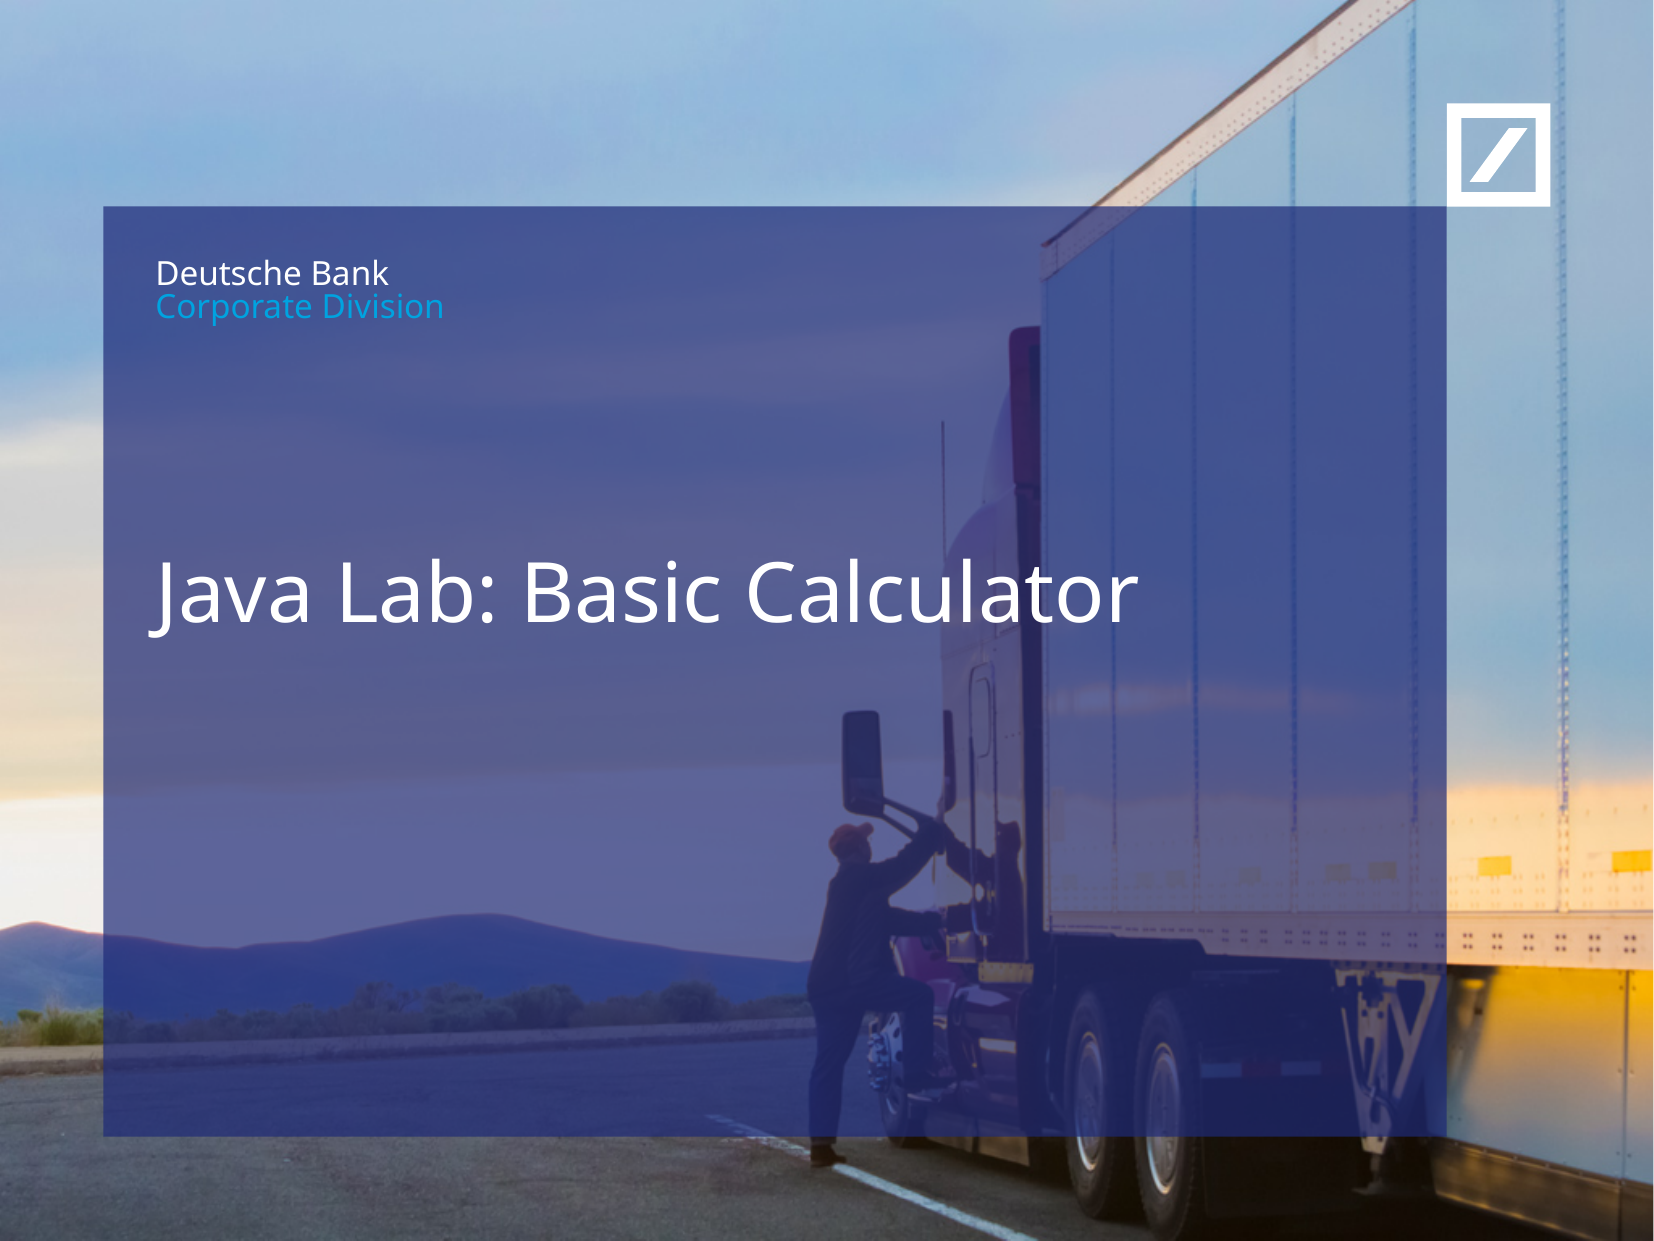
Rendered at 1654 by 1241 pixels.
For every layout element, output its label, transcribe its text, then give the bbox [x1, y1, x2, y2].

list Java Lab: Basic Calculator [155, 360, 1396, 641]
picture [0, 0, 1654, 1241]
